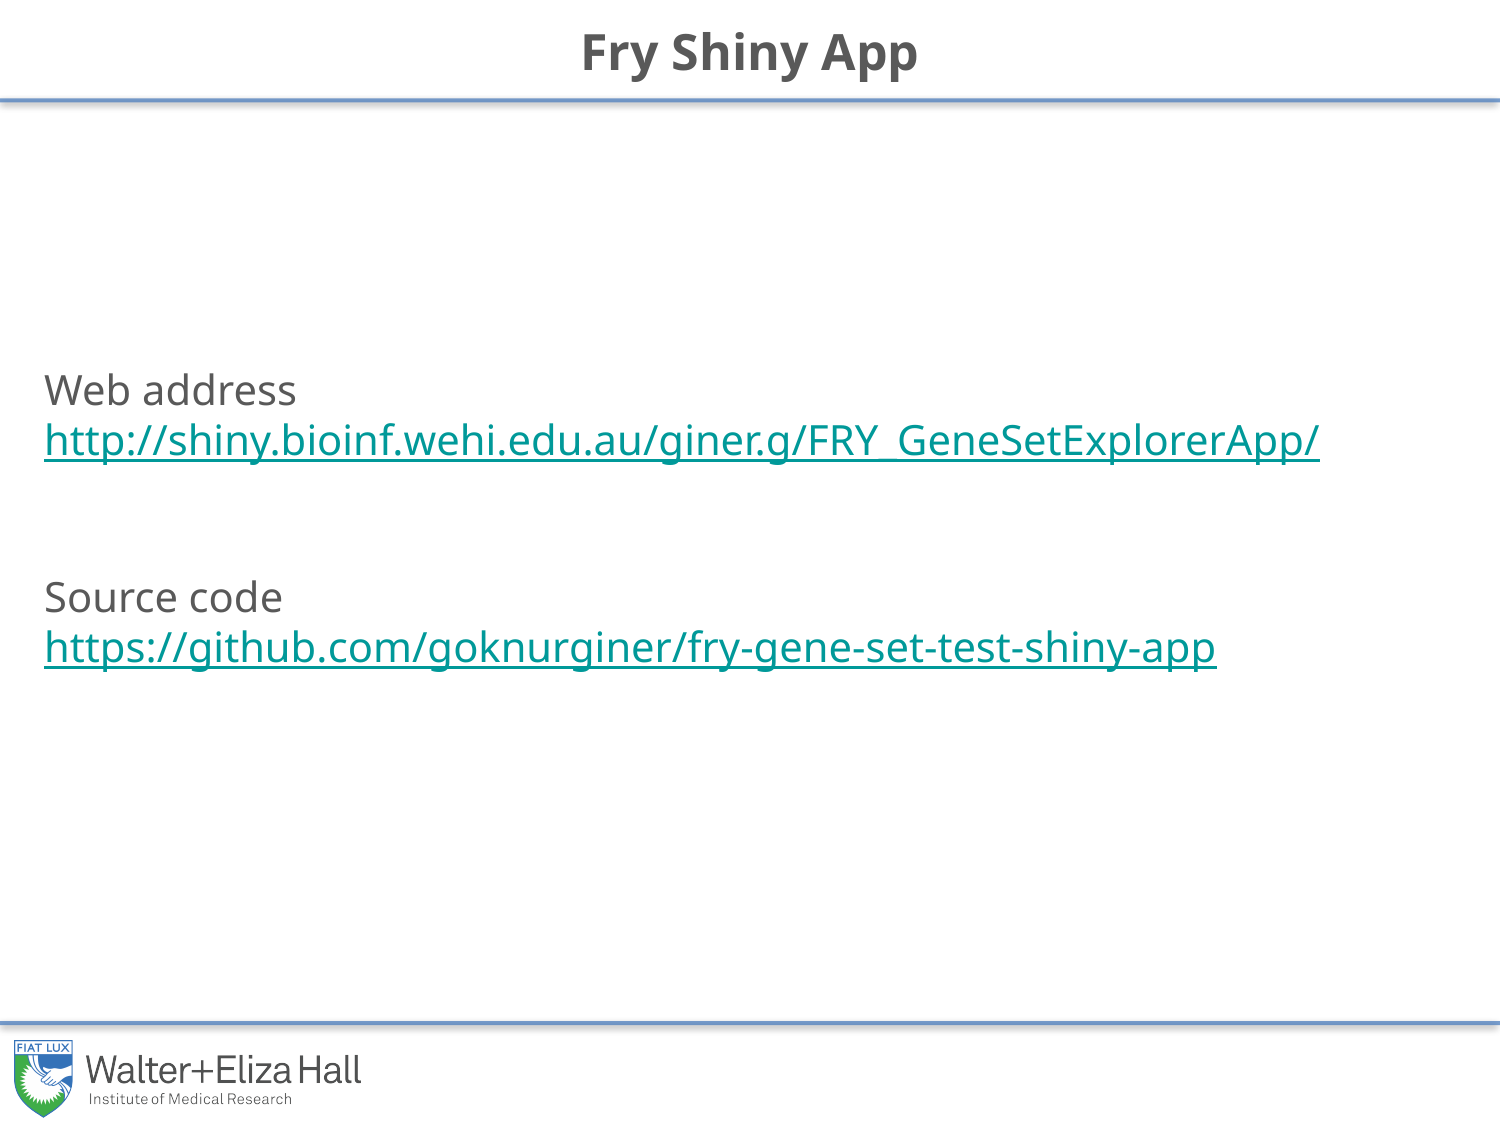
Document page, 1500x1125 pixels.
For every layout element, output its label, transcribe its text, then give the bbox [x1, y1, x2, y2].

title Fry Shiny App [0, 0, 1500, 101]
text_box Web address http://shiny.bioinf.wehi.edu.au/giner.g/FRY_GeneSetExplorerApp/ Source code https://github.com/goknurginer/fry-gene-set-test-shiny-app [29, 356, 1495, 686]
picture [14, 1040, 361, 1118]
